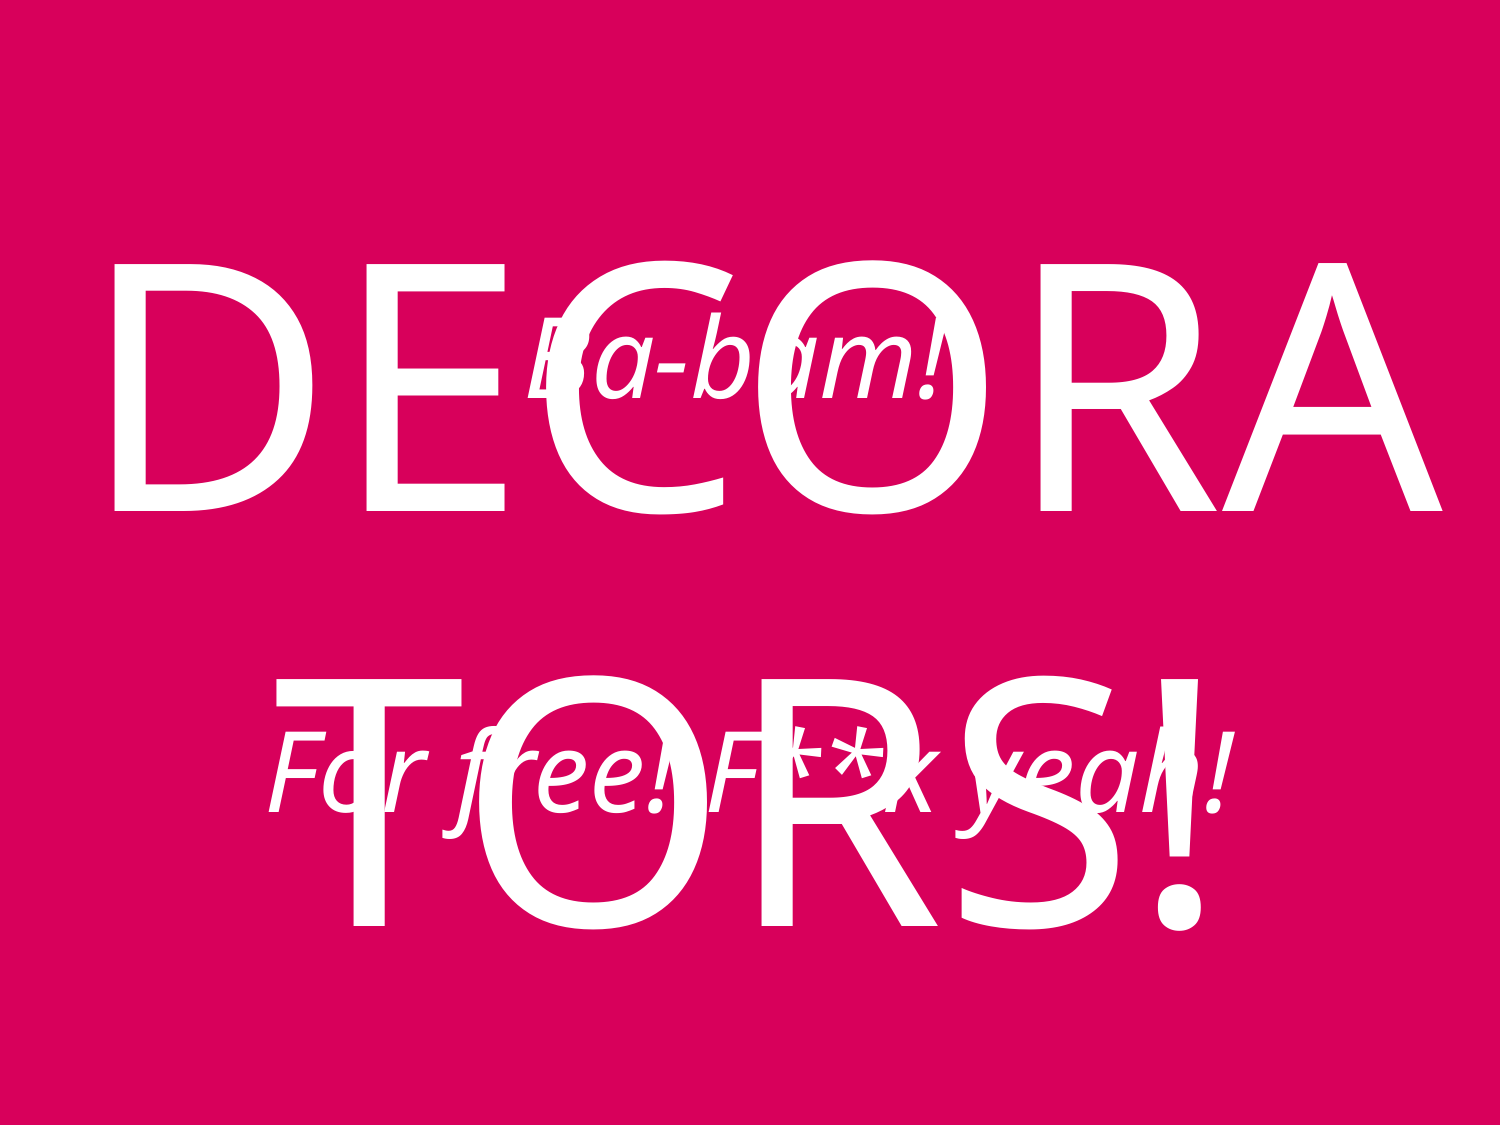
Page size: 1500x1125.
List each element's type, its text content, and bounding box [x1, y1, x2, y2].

title DECORATORS! [0, 479, 1500, 681]
list For free! F**k yeah! [0, 692, 1500, 843]
list Ba-bam! [0, 278, 1500, 429]
